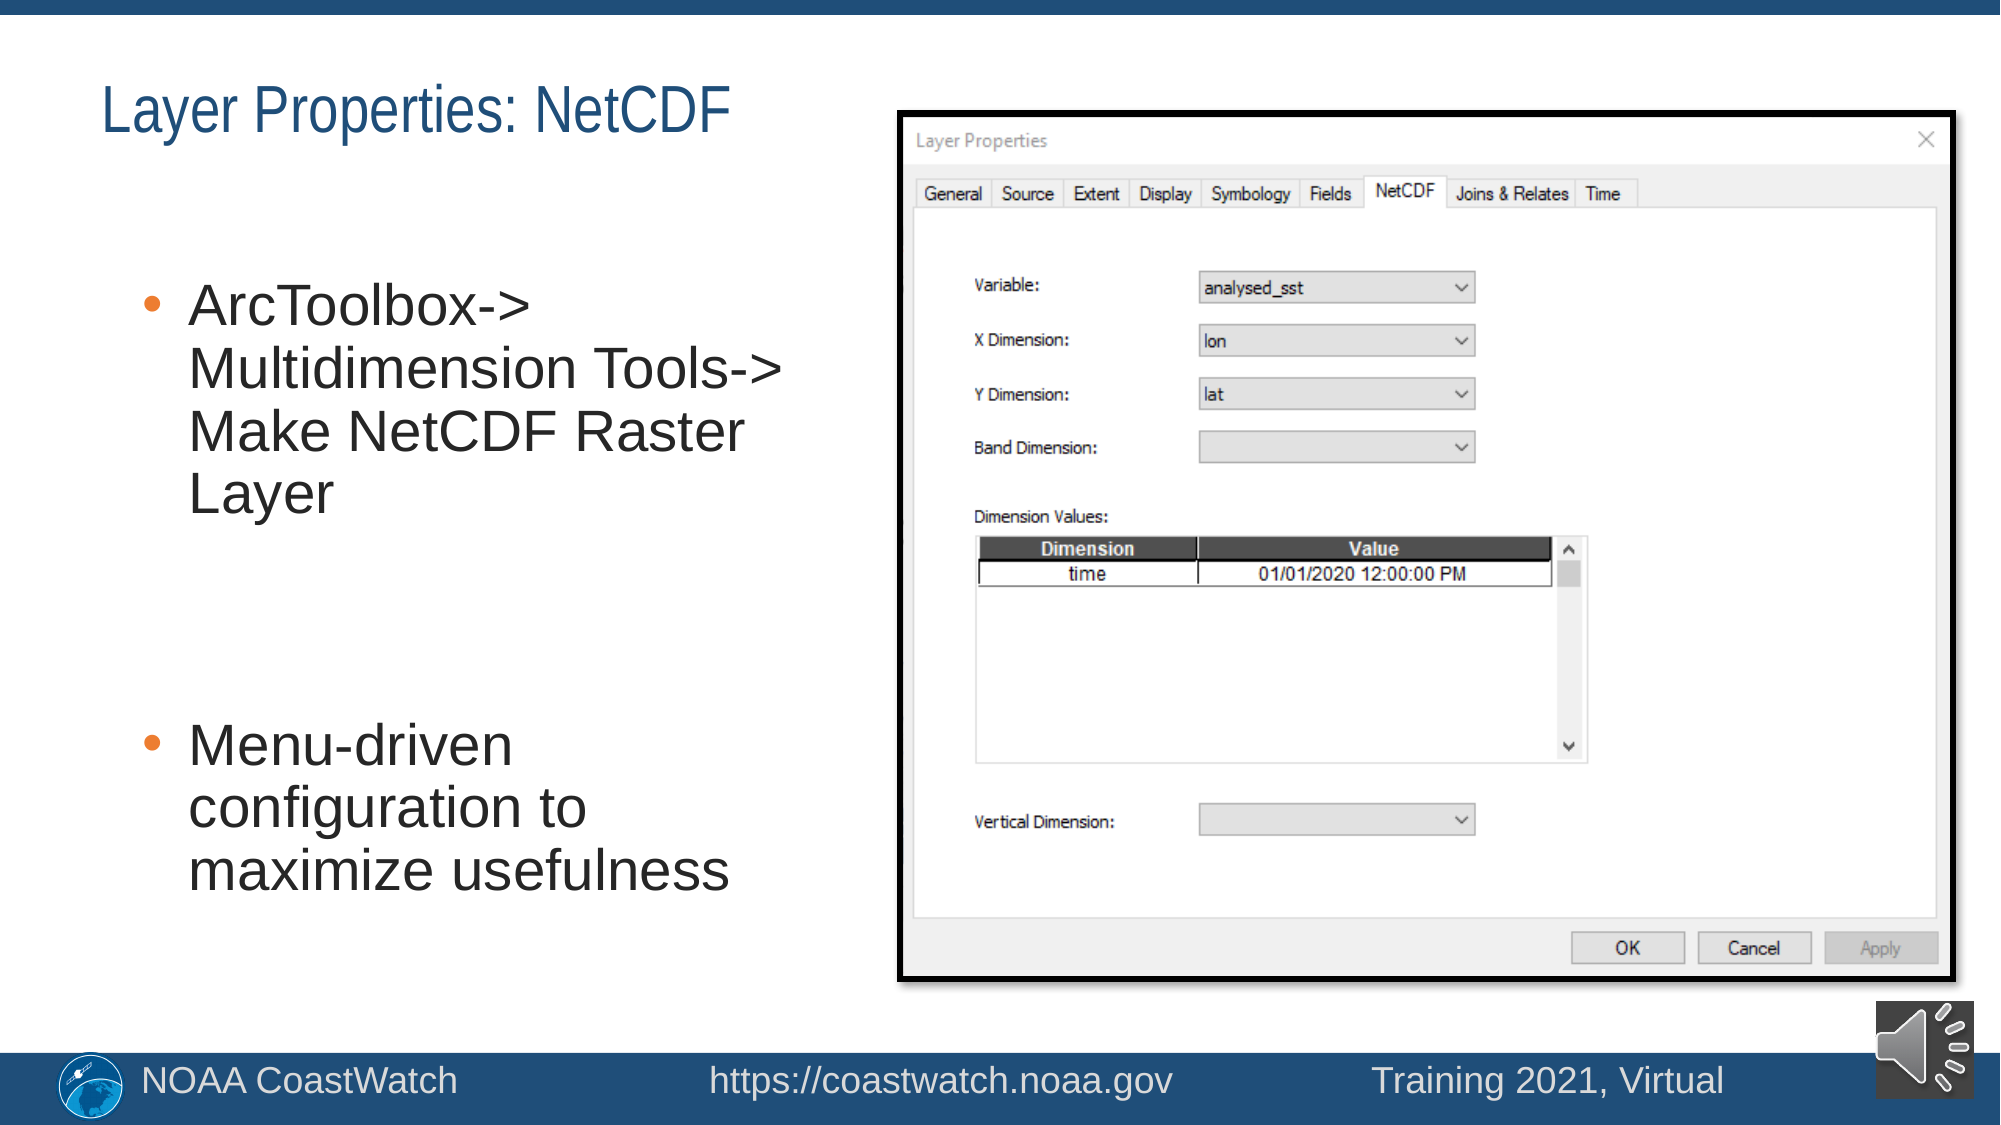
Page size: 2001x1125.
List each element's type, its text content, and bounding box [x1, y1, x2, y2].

picture [1874, 999, 1975, 1100]
picture [902, 116, 1950, 977]
text_box ArcToolbox-> Multidimension Tools-> Make NetCDF Raster Layer Menu-driven configuration to maximize usefulness [127, 267, 862, 928]
picture [56, 1052, 125, 1121]
title Layer Properties: NetCDF [86, 1, 1812, 220]
